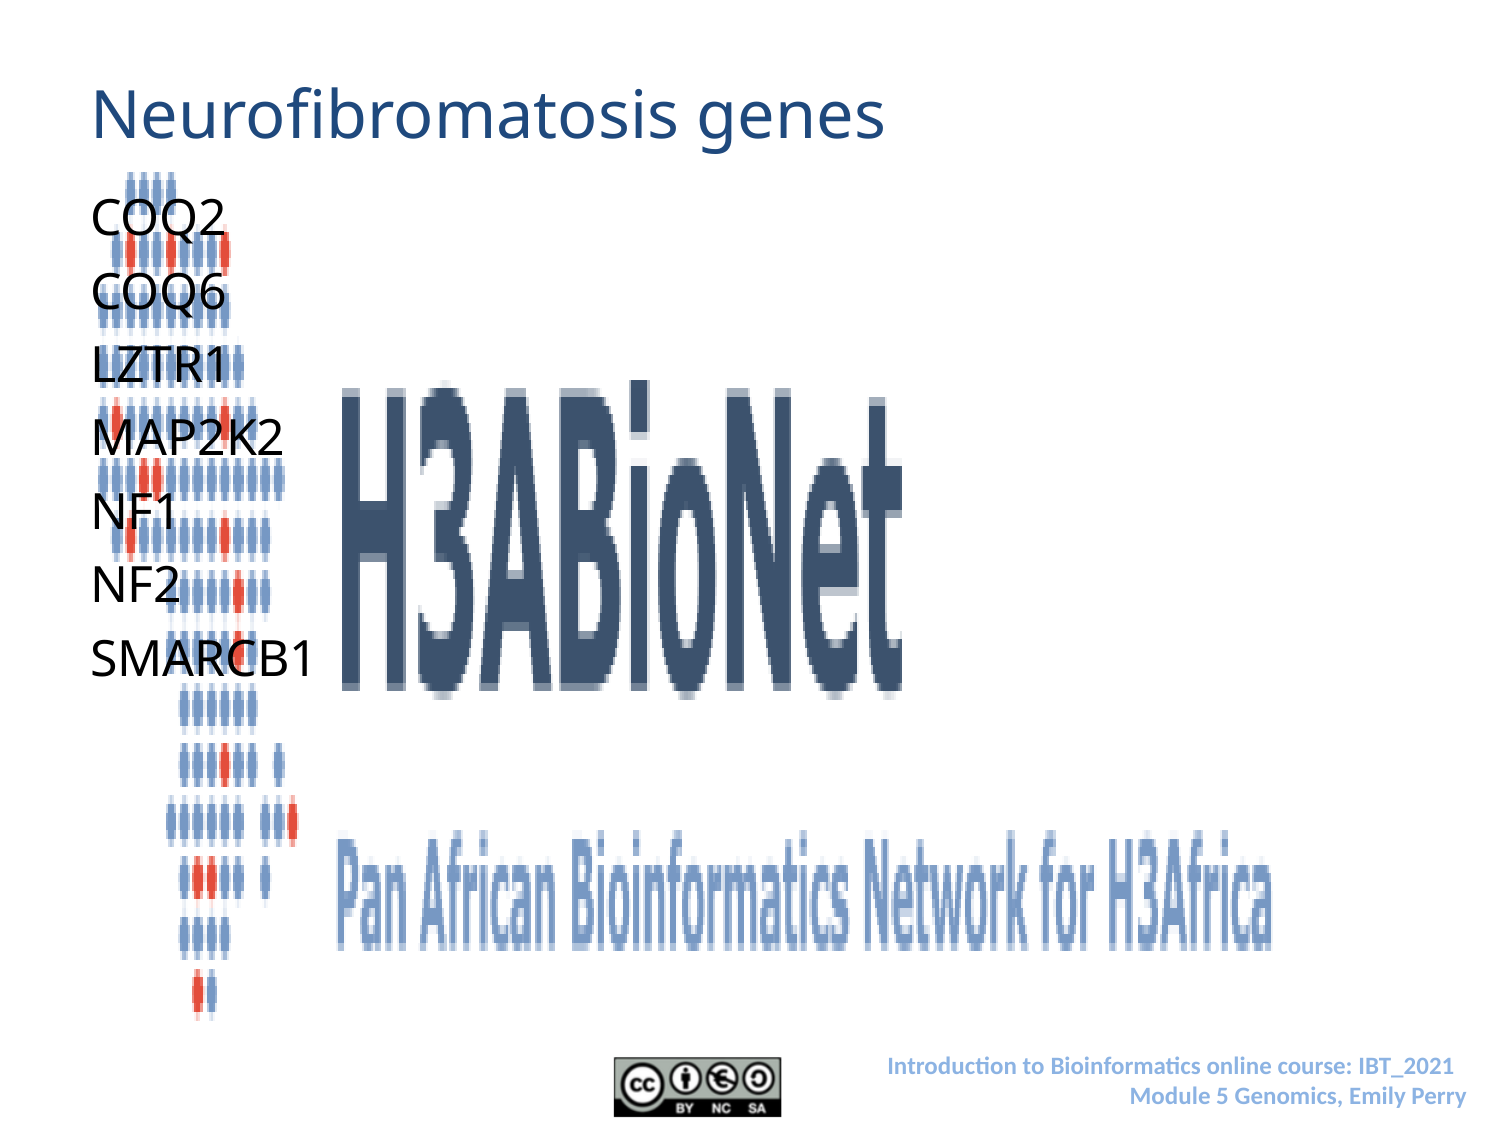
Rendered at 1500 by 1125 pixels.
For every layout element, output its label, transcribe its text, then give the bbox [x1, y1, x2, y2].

picture [608, 1050, 785, 1122]
title Neurofibromatosis genes [75, 45, 1425, 178]
list COQ2 COQ6 LZTR1 MAP2K2 NF1 NF2 SMARCB1 [75, 178, 1425, 1005]
